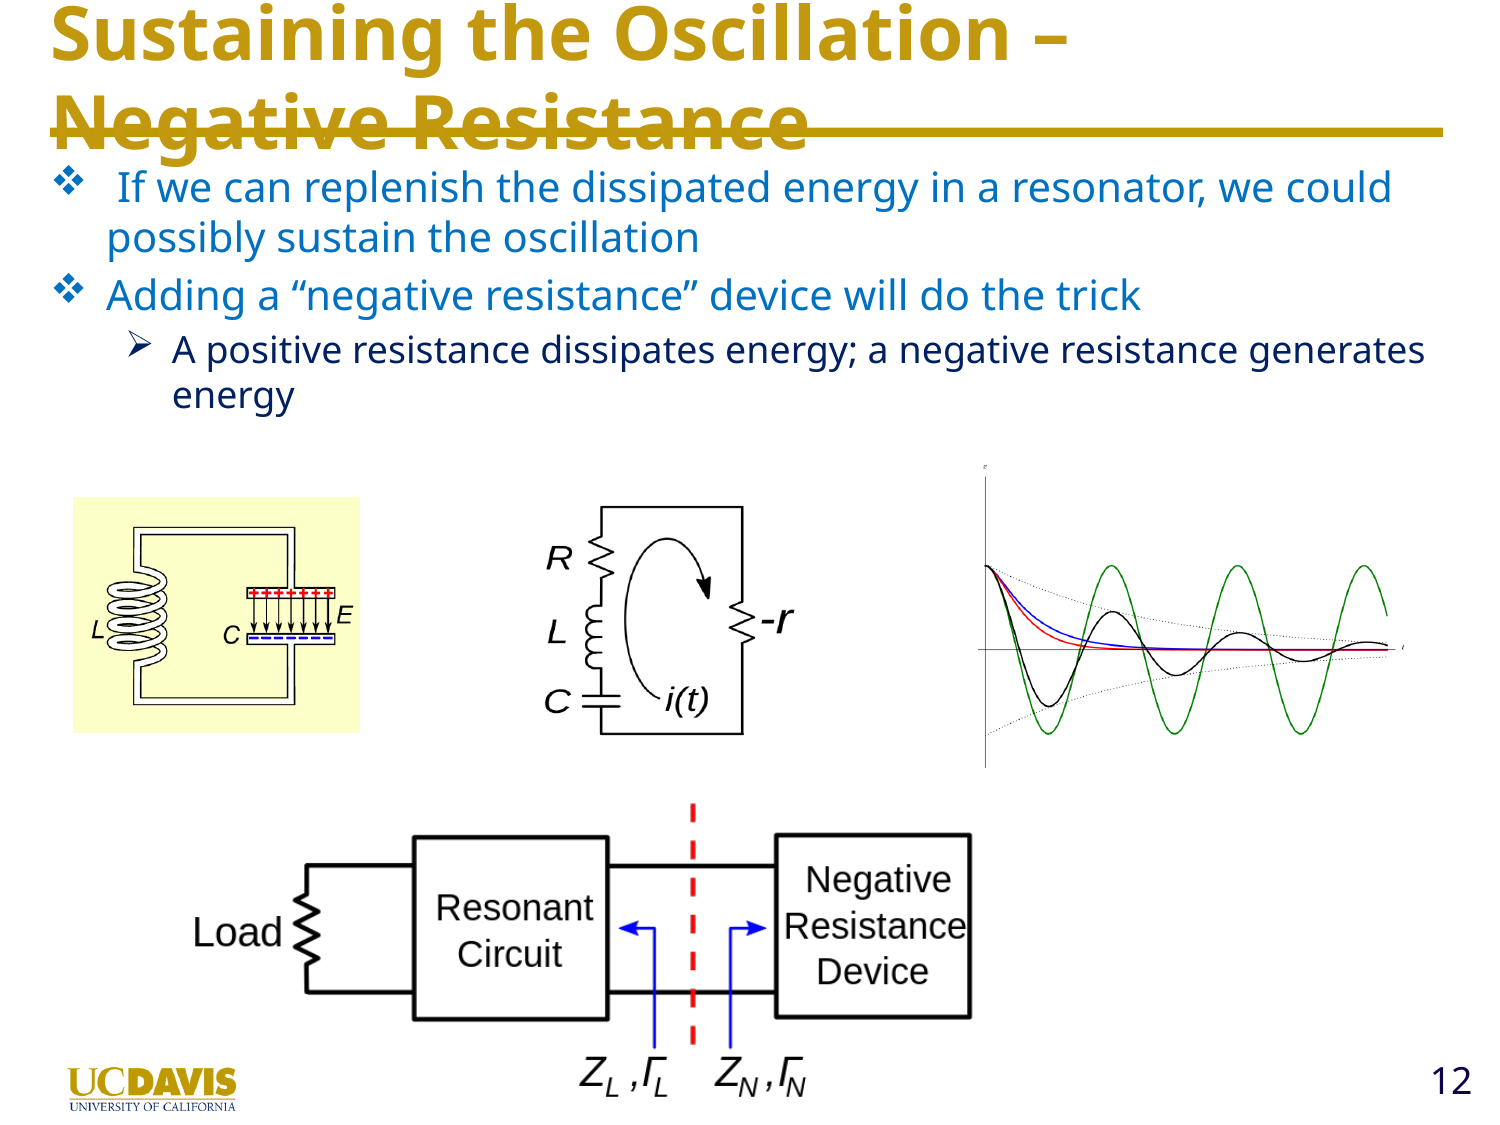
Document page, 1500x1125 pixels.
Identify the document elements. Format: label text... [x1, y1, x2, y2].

picture [67, 460, 1407, 1125]
picture [73, 497, 360, 733]
list If we can replenish the dissipated energy in a resonator, we could possibly sustain the oscillation Adding a “negative resistance” device will do the trick A positive resistance dissipates energy; a negative resistance generates energy [49, 152, 1444, 865]
title Sustaining the Oscillation – Negative Resistance [49, 0, 1444, 151]
